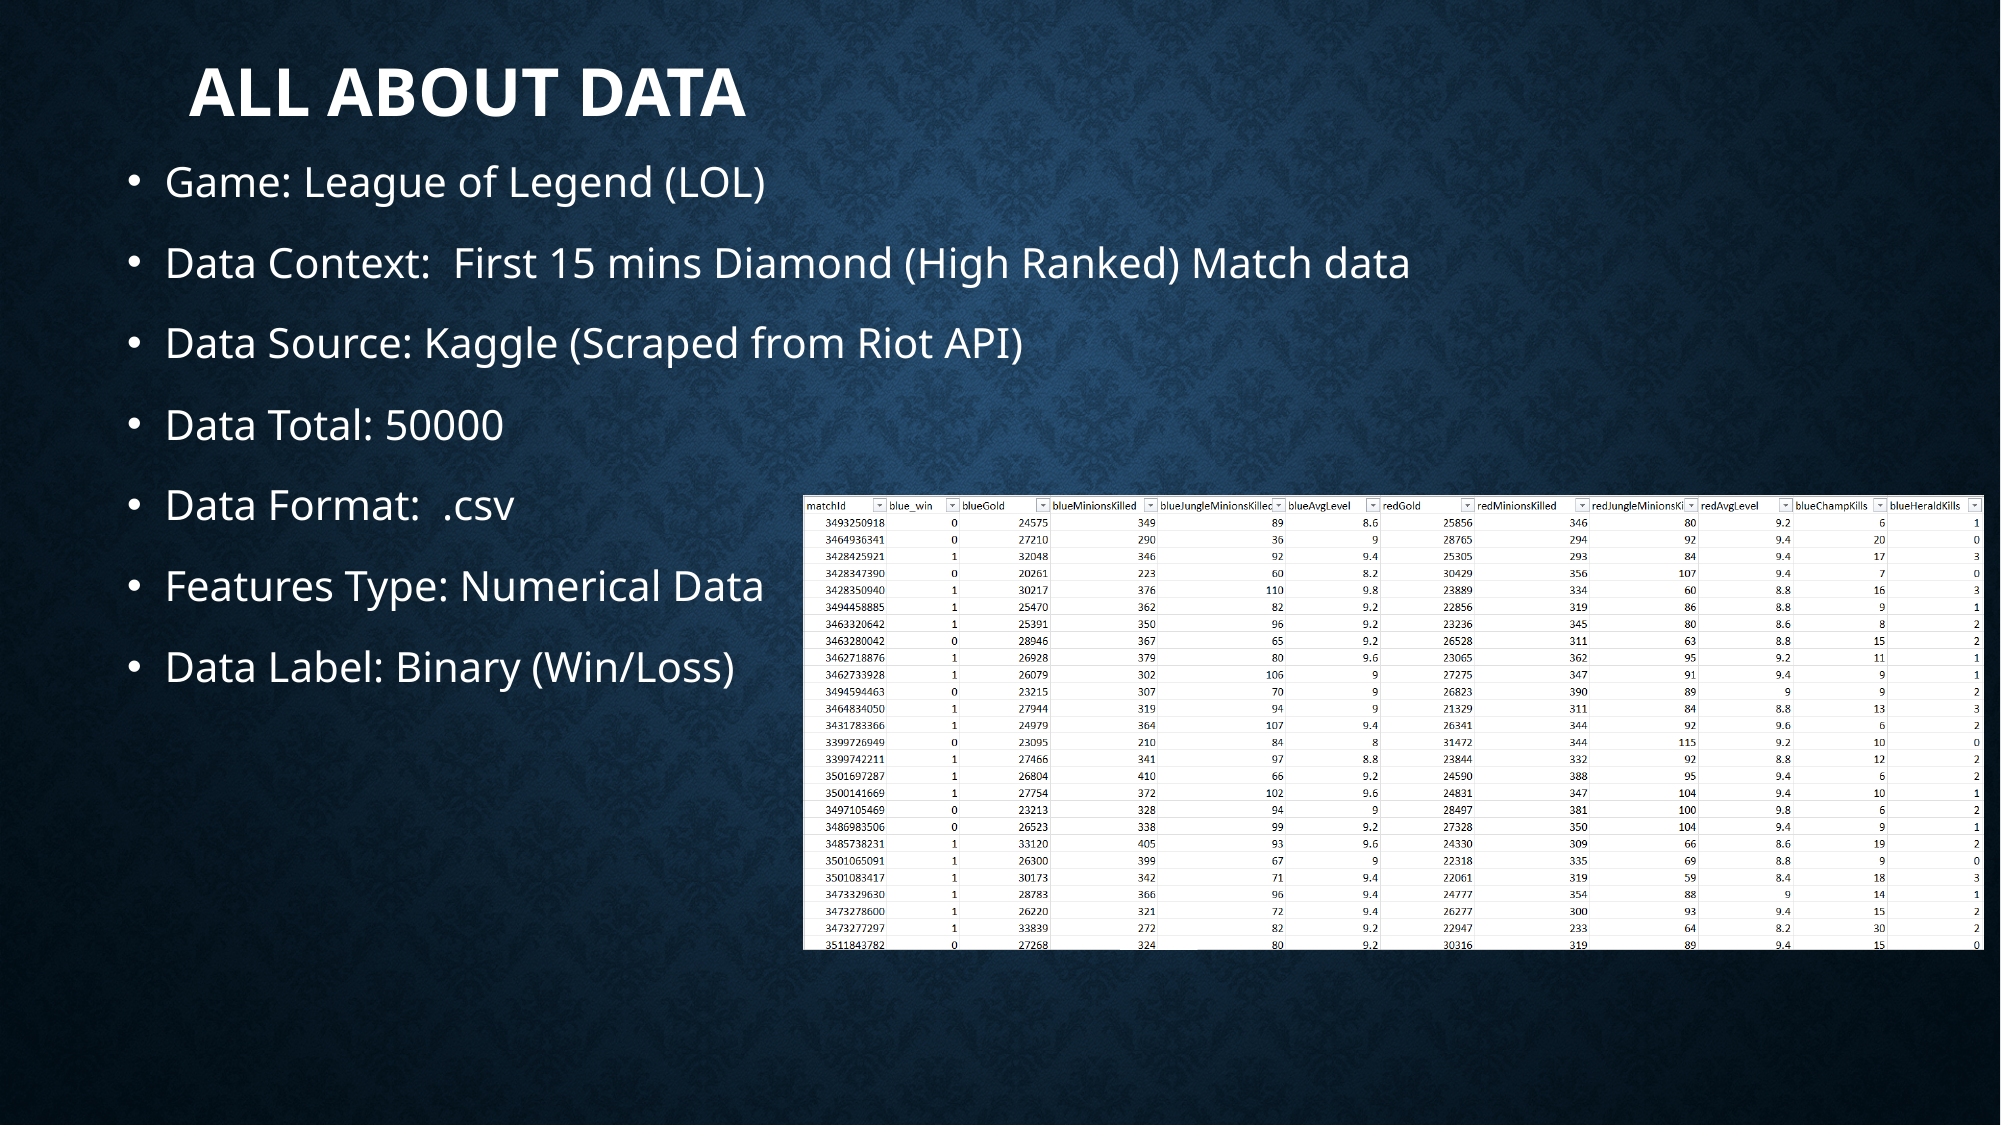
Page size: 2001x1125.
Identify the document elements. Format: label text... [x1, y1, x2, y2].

text_box All about data [88, 51, 848, 138]
text_box Game: League of Legend (LOL) Data Context: First 15 mins Diamond (High Ranked) Match data Data Source: Kaggle (Scraped from Riot API) Data Total: 50000 Data Format: .csv Features Type: Numerical Data Data Label: Binary (Win/Loss) [112, 138, 1811, 745]
picture [802, 495, 1984, 951]
